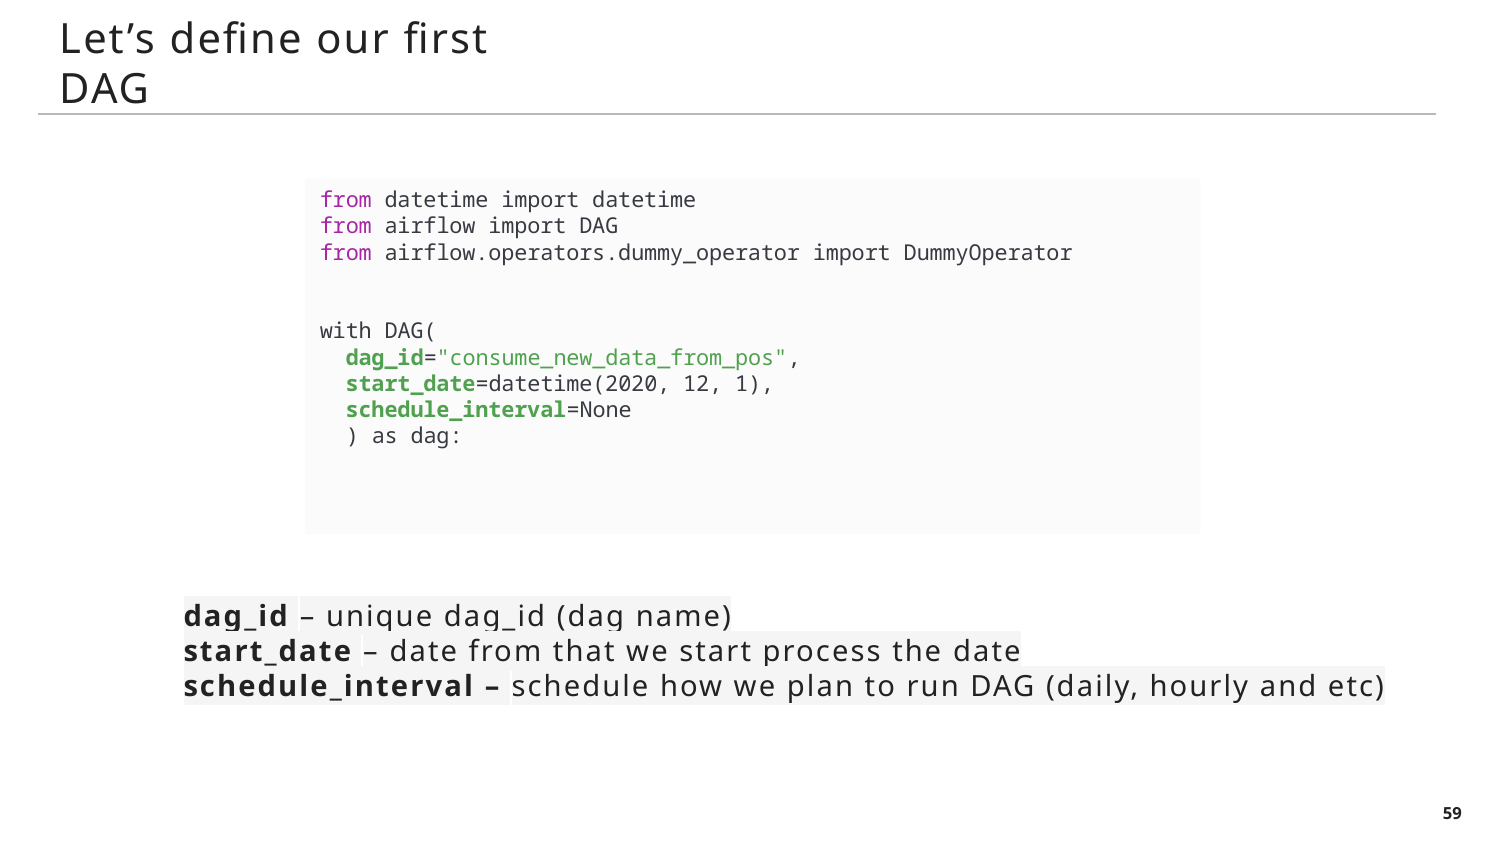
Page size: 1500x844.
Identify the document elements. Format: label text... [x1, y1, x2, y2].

text_box 59 [1236, 791, 1462, 844]
title Let’s define our first DAG [59, 37, 553, 87]
text_box from datetime import datetime from airflow import DAG from airflow.operators.dummy_operator import DummyOperator with DAG( dag_id="consume_new_data_from_pos", start_date=datetime(2020, 12, 1), schedule_interval=None ) as dag: [304, 178, 1201, 535]
text_box dag_id – unique dag_id (dag name) start_date – date from that we start process the date schedule_interval – schedule how we plan to run DAG (daily, hourly and etc) [183, 603, 978, 697]
